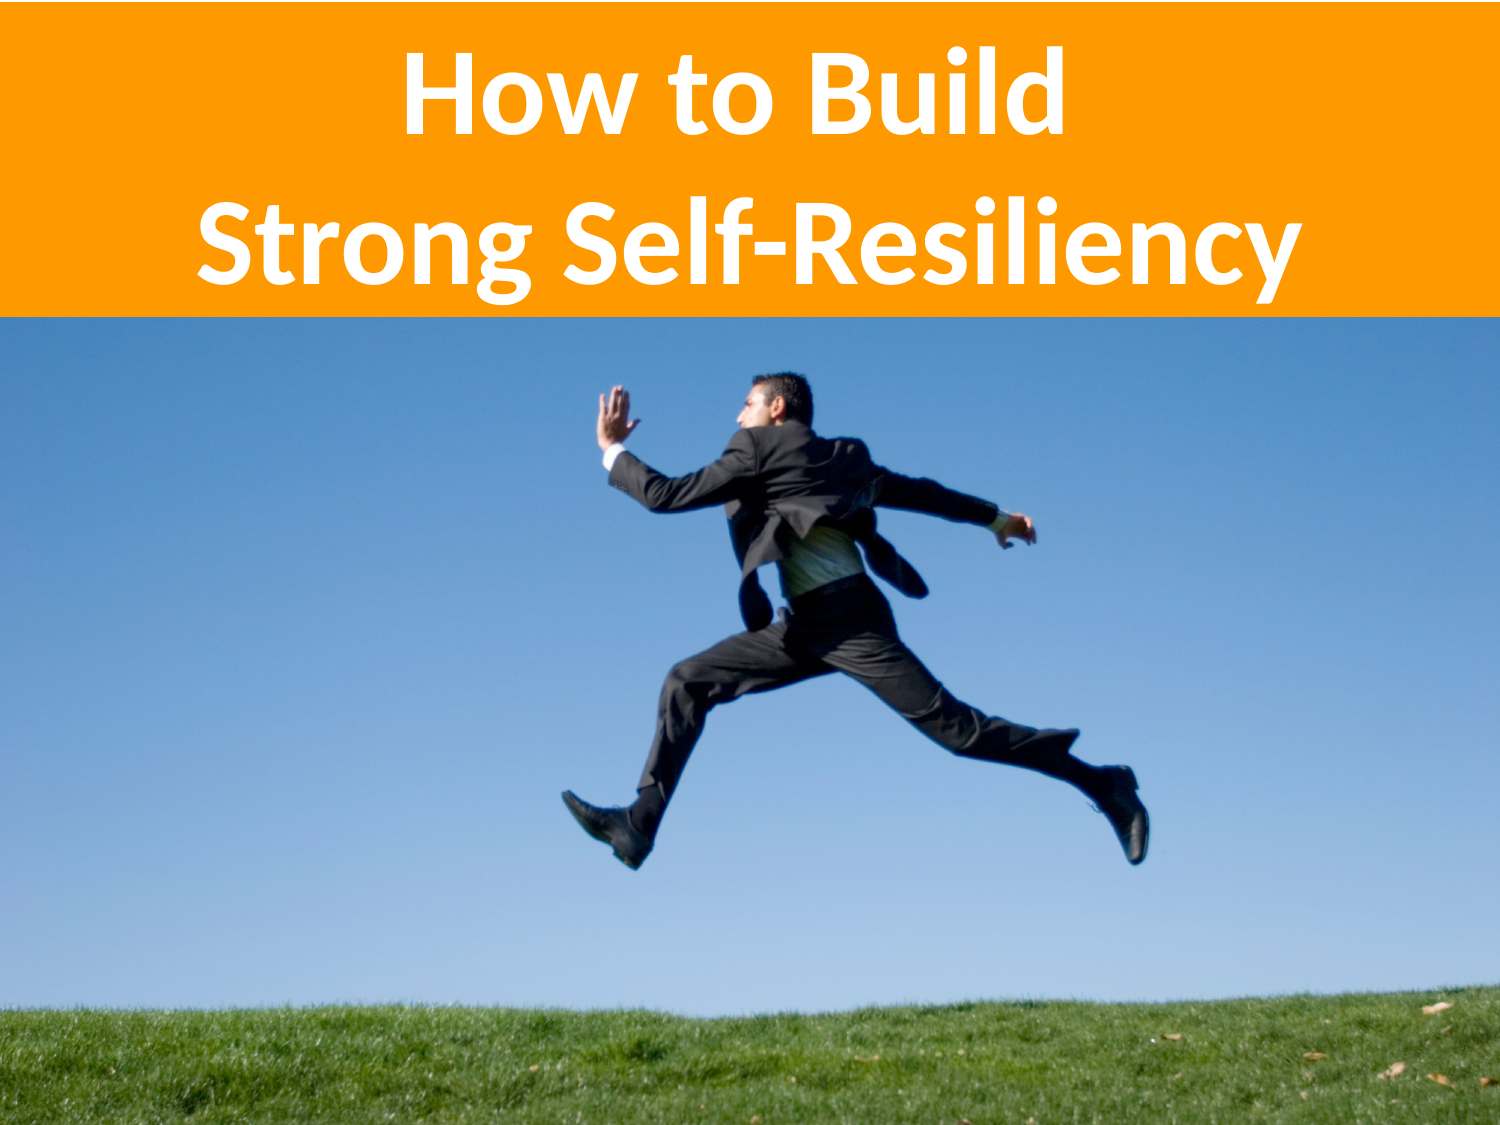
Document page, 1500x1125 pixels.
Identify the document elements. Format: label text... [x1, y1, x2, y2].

picture [0, 124, 1500, 1125]
text_box How to Build Strong Self-Resiliency [0, 2, 1500, 124]
